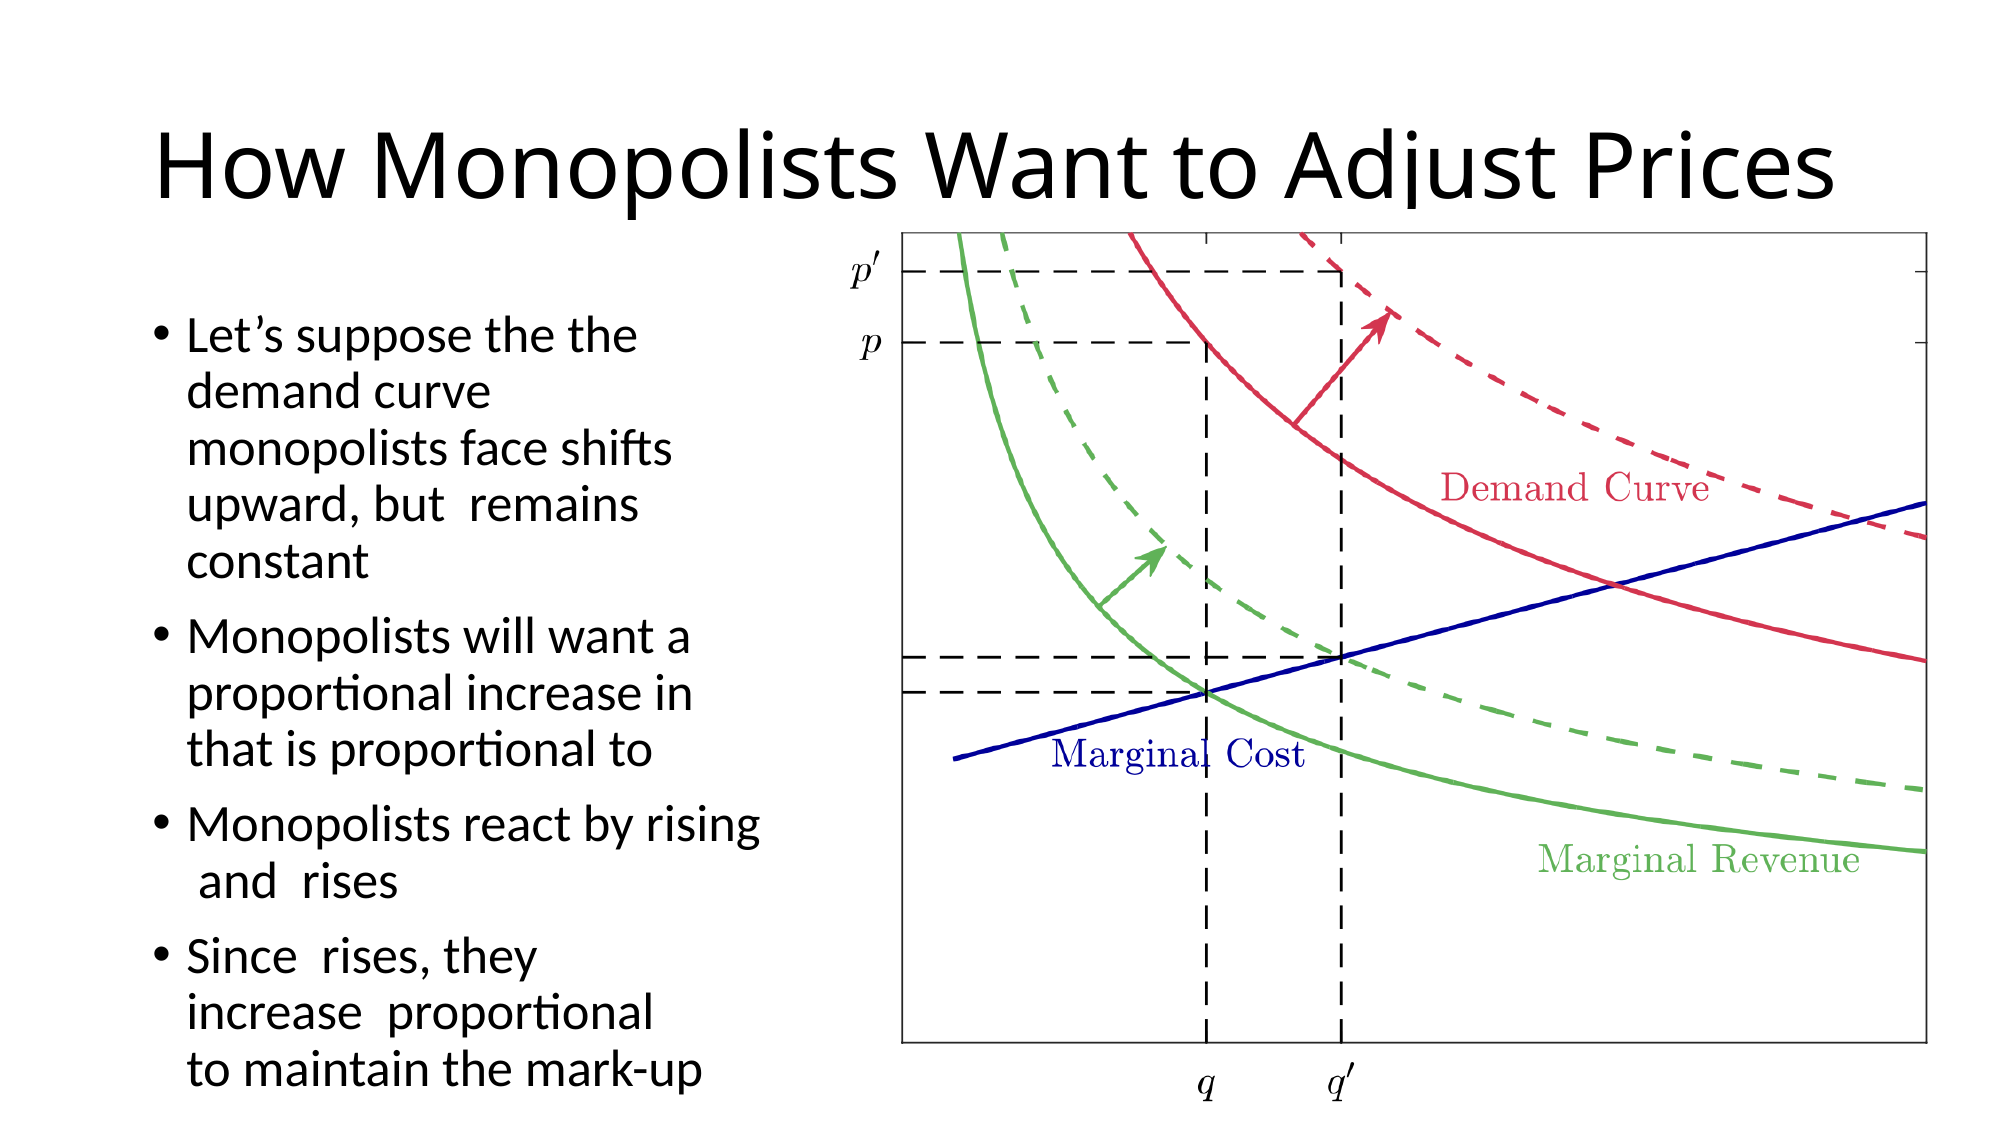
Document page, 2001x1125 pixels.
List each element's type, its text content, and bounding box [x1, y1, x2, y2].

picture [827, 209, 2000, 1125]
title How Monopolists Want to Adjust Prices [137, 59, 1863, 278]
